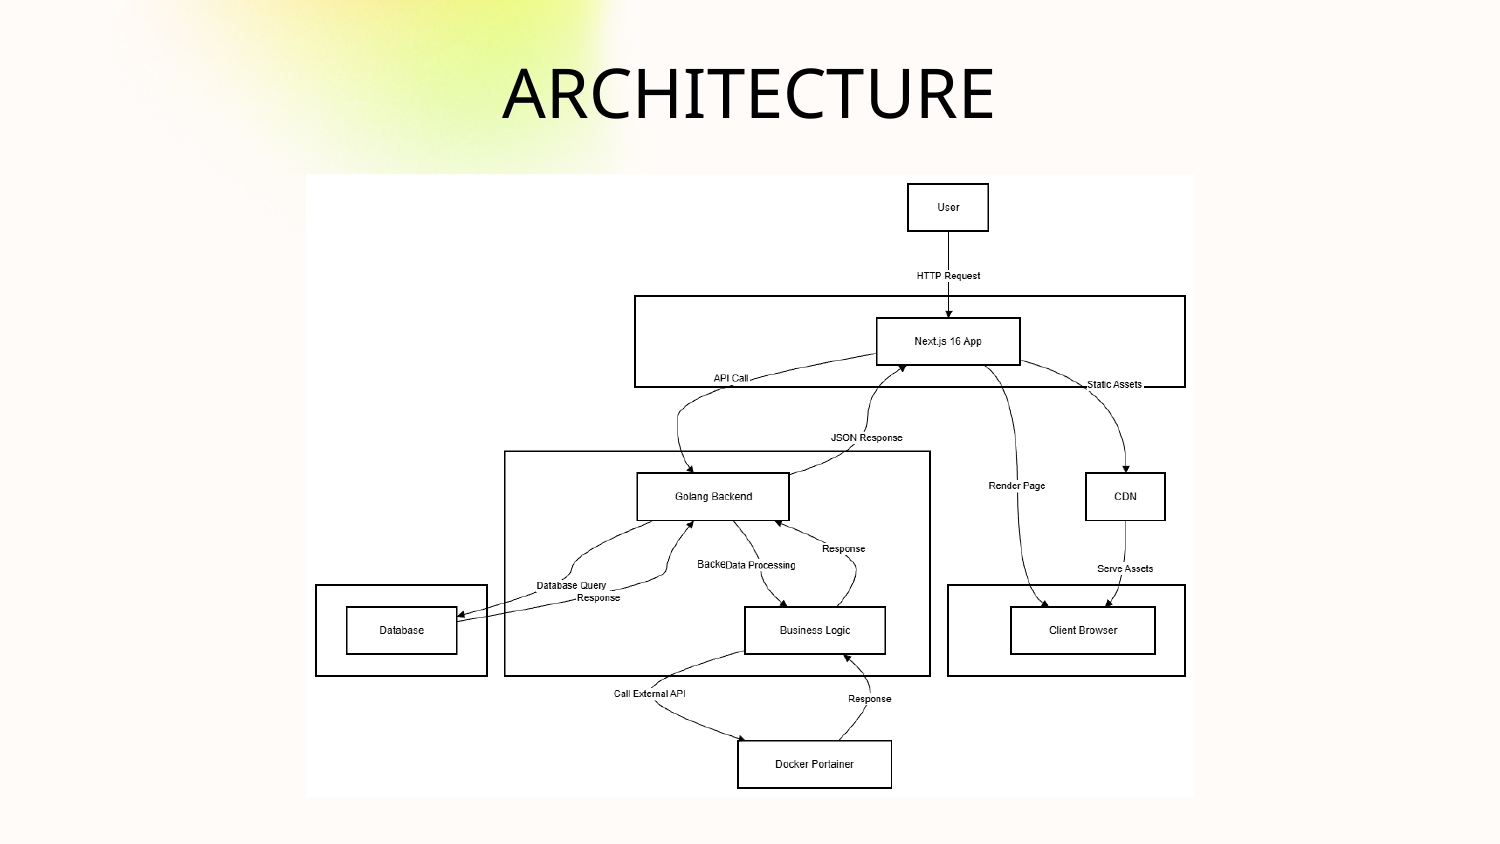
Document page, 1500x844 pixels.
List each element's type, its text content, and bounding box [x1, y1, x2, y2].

title ARCHITECTURE [84, 34, 1416, 141]
picture [306, 174, 1194, 797]
text_box [0, 0, 888, 328]
